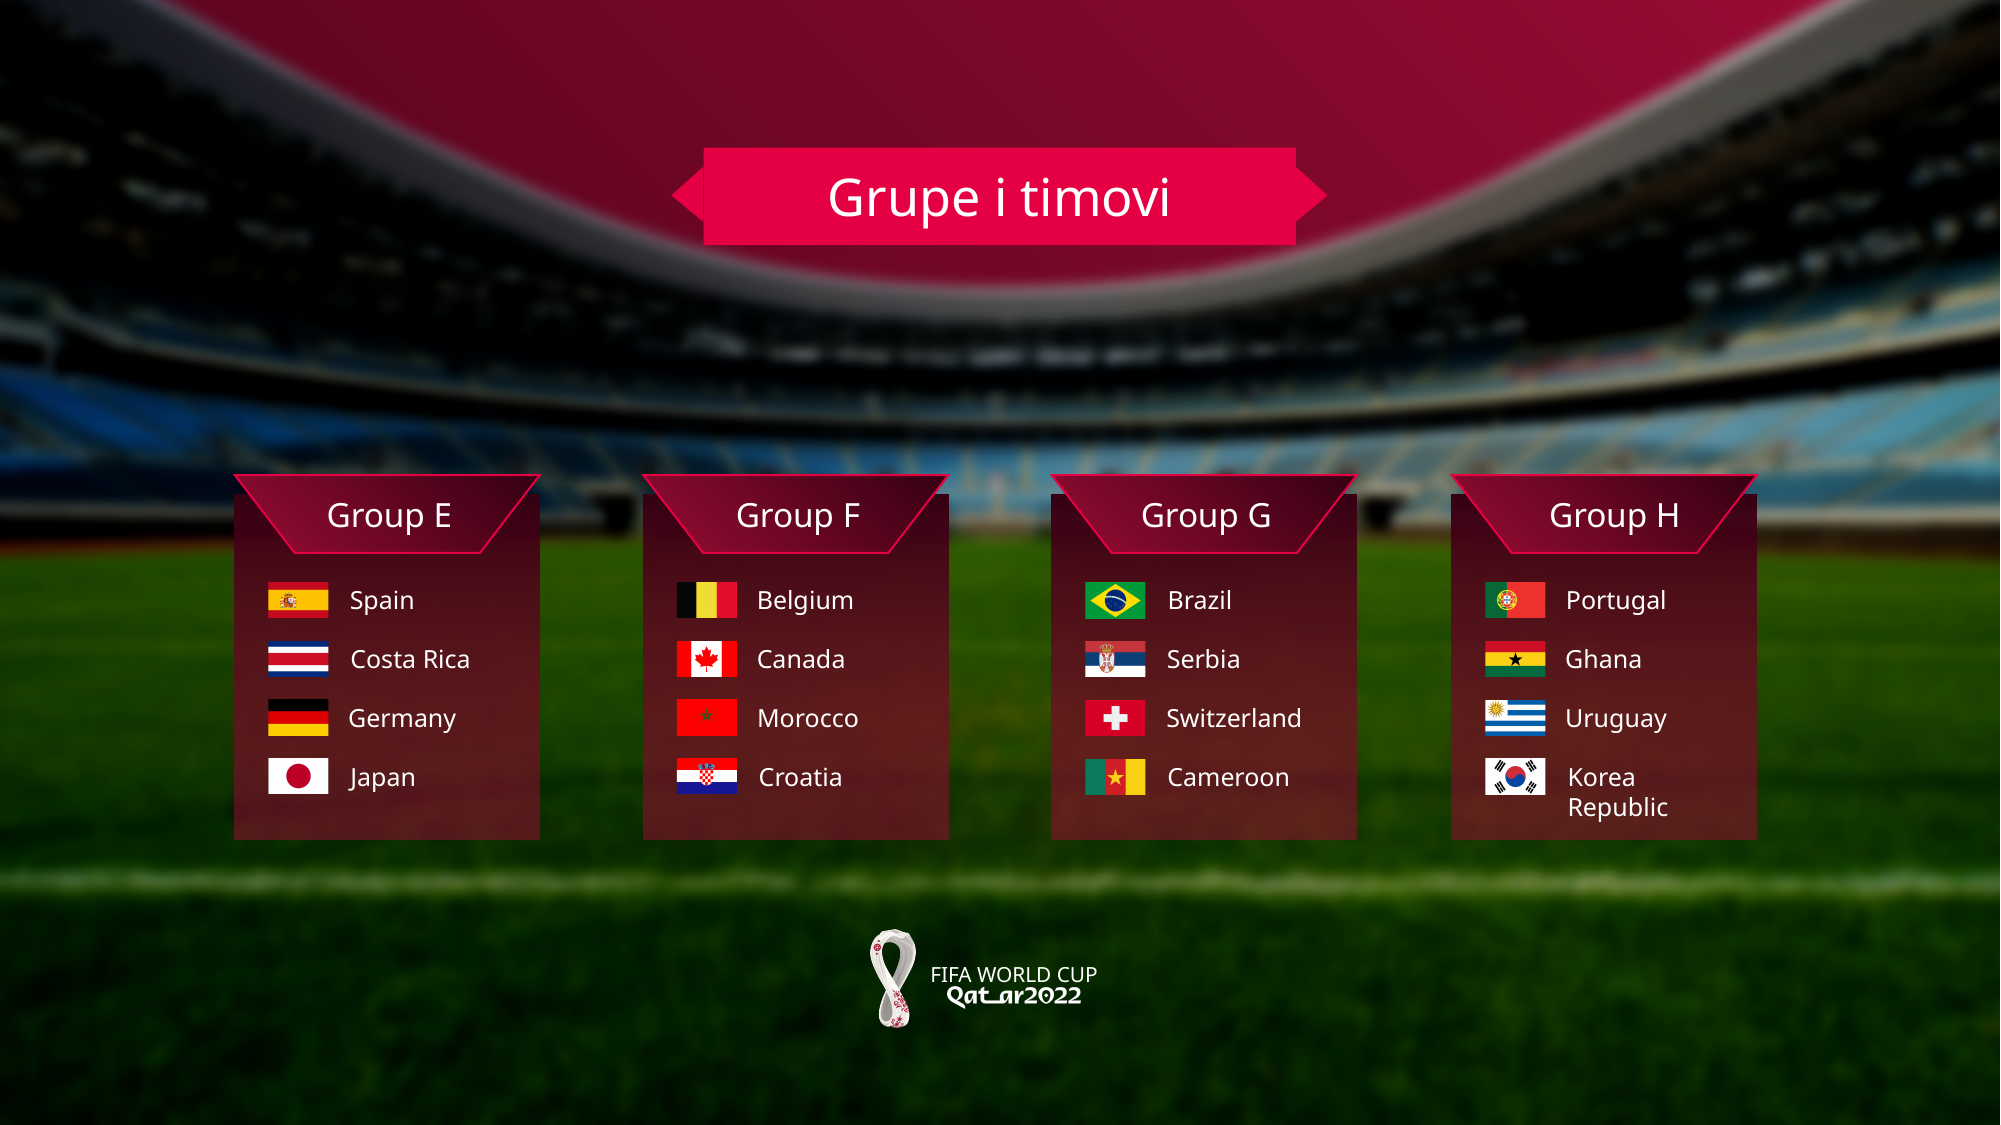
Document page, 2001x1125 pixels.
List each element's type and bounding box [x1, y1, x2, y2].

text_box [1485, 577, 1757, 800]
text_box [268, 577, 505, 800]
picture [0, 0, 2000, 1125]
text_box [671, 147, 1328, 246]
text_box [869, 929, 1130, 1028]
text_box [676, 577, 913, 800]
text_box [1085, 577, 1322, 800]
